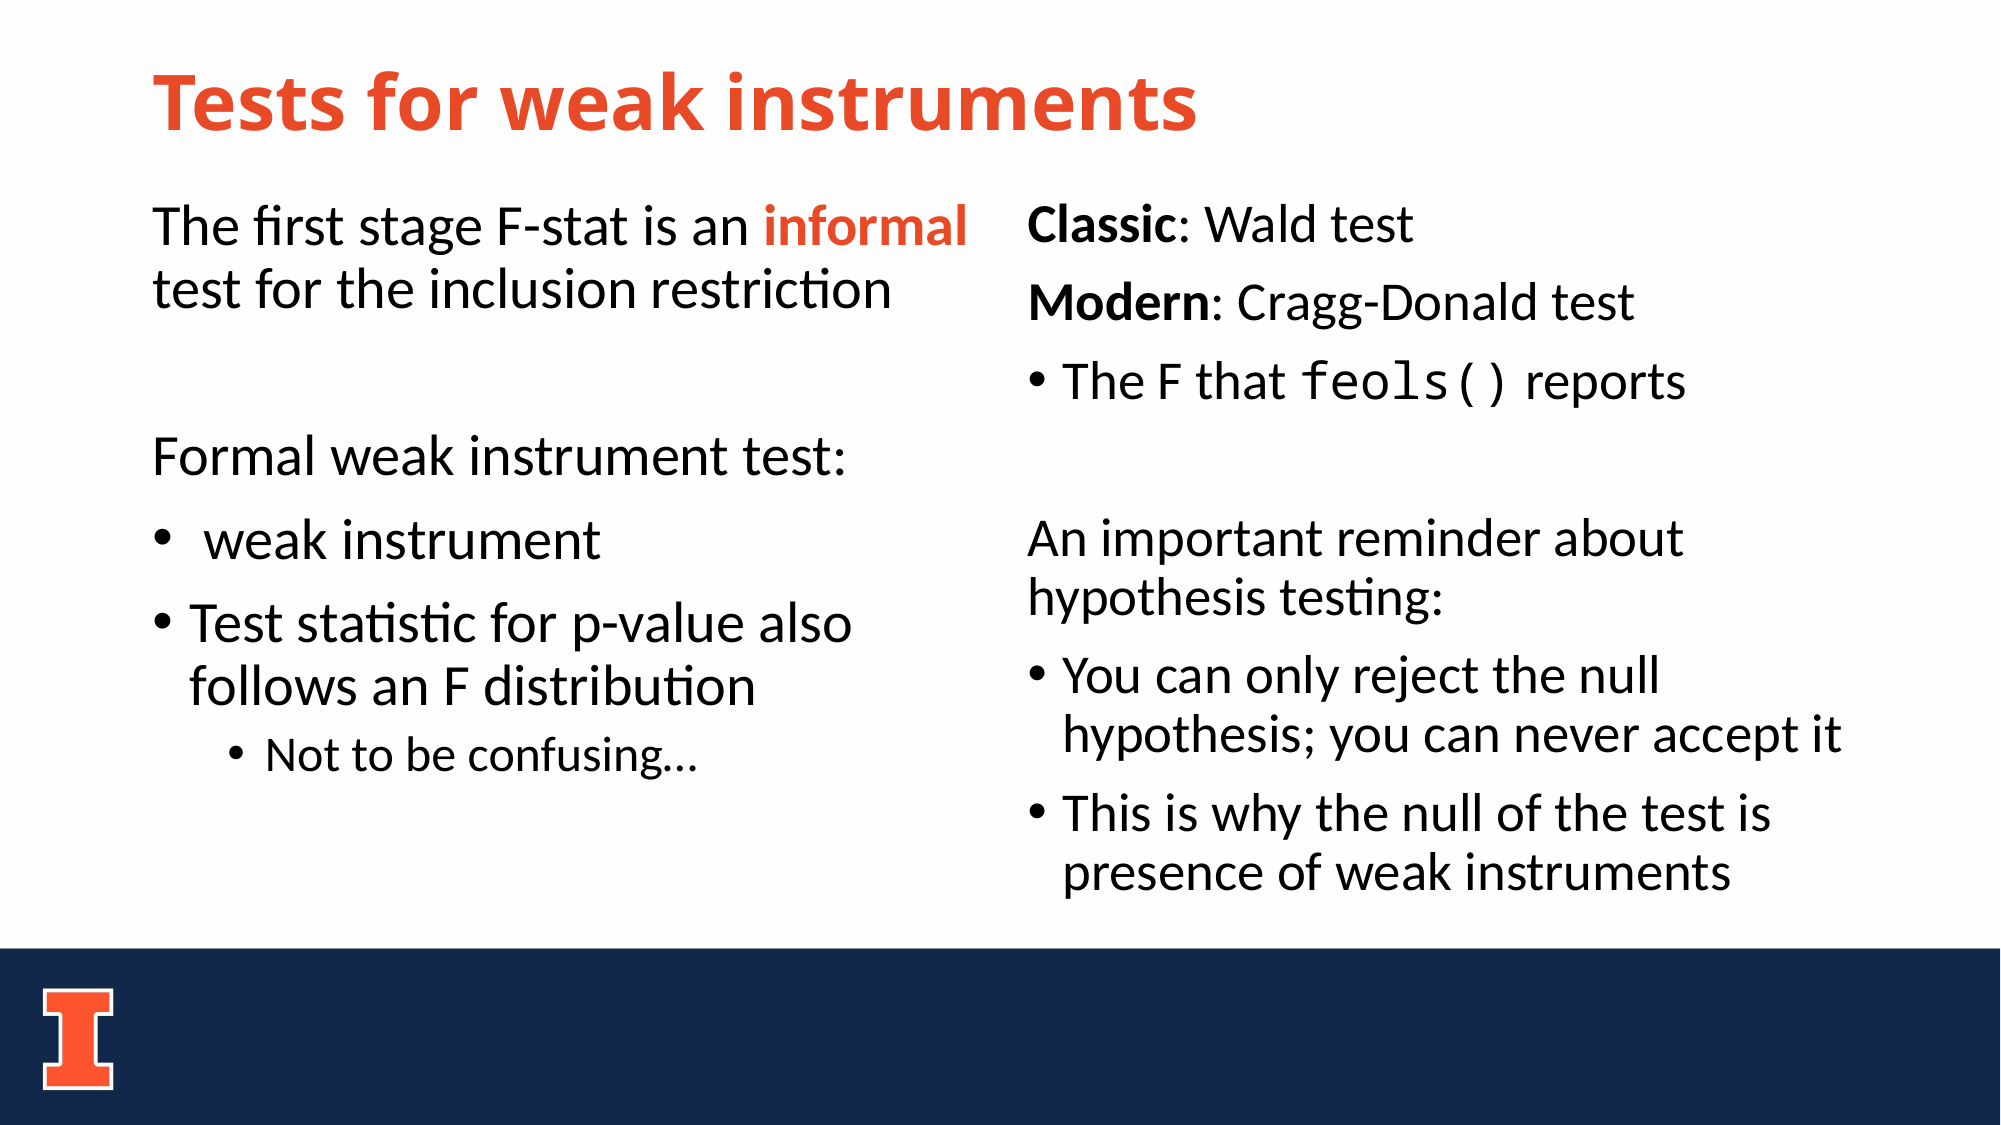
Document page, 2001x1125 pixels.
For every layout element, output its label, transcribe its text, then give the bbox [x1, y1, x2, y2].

list Classic: Wald test Modern: Cragg-Donald test The F that feols() reports An important reminder about hypothesis testing: You can only reject the null hypothesis; you can never accept it This is why the null of the test is presence of weak instruments [1012, 187, 1863, 959]
title Tests for weak instruments [137, 56, 1863, 155]
picture [0, 0, 2001, 1125]
